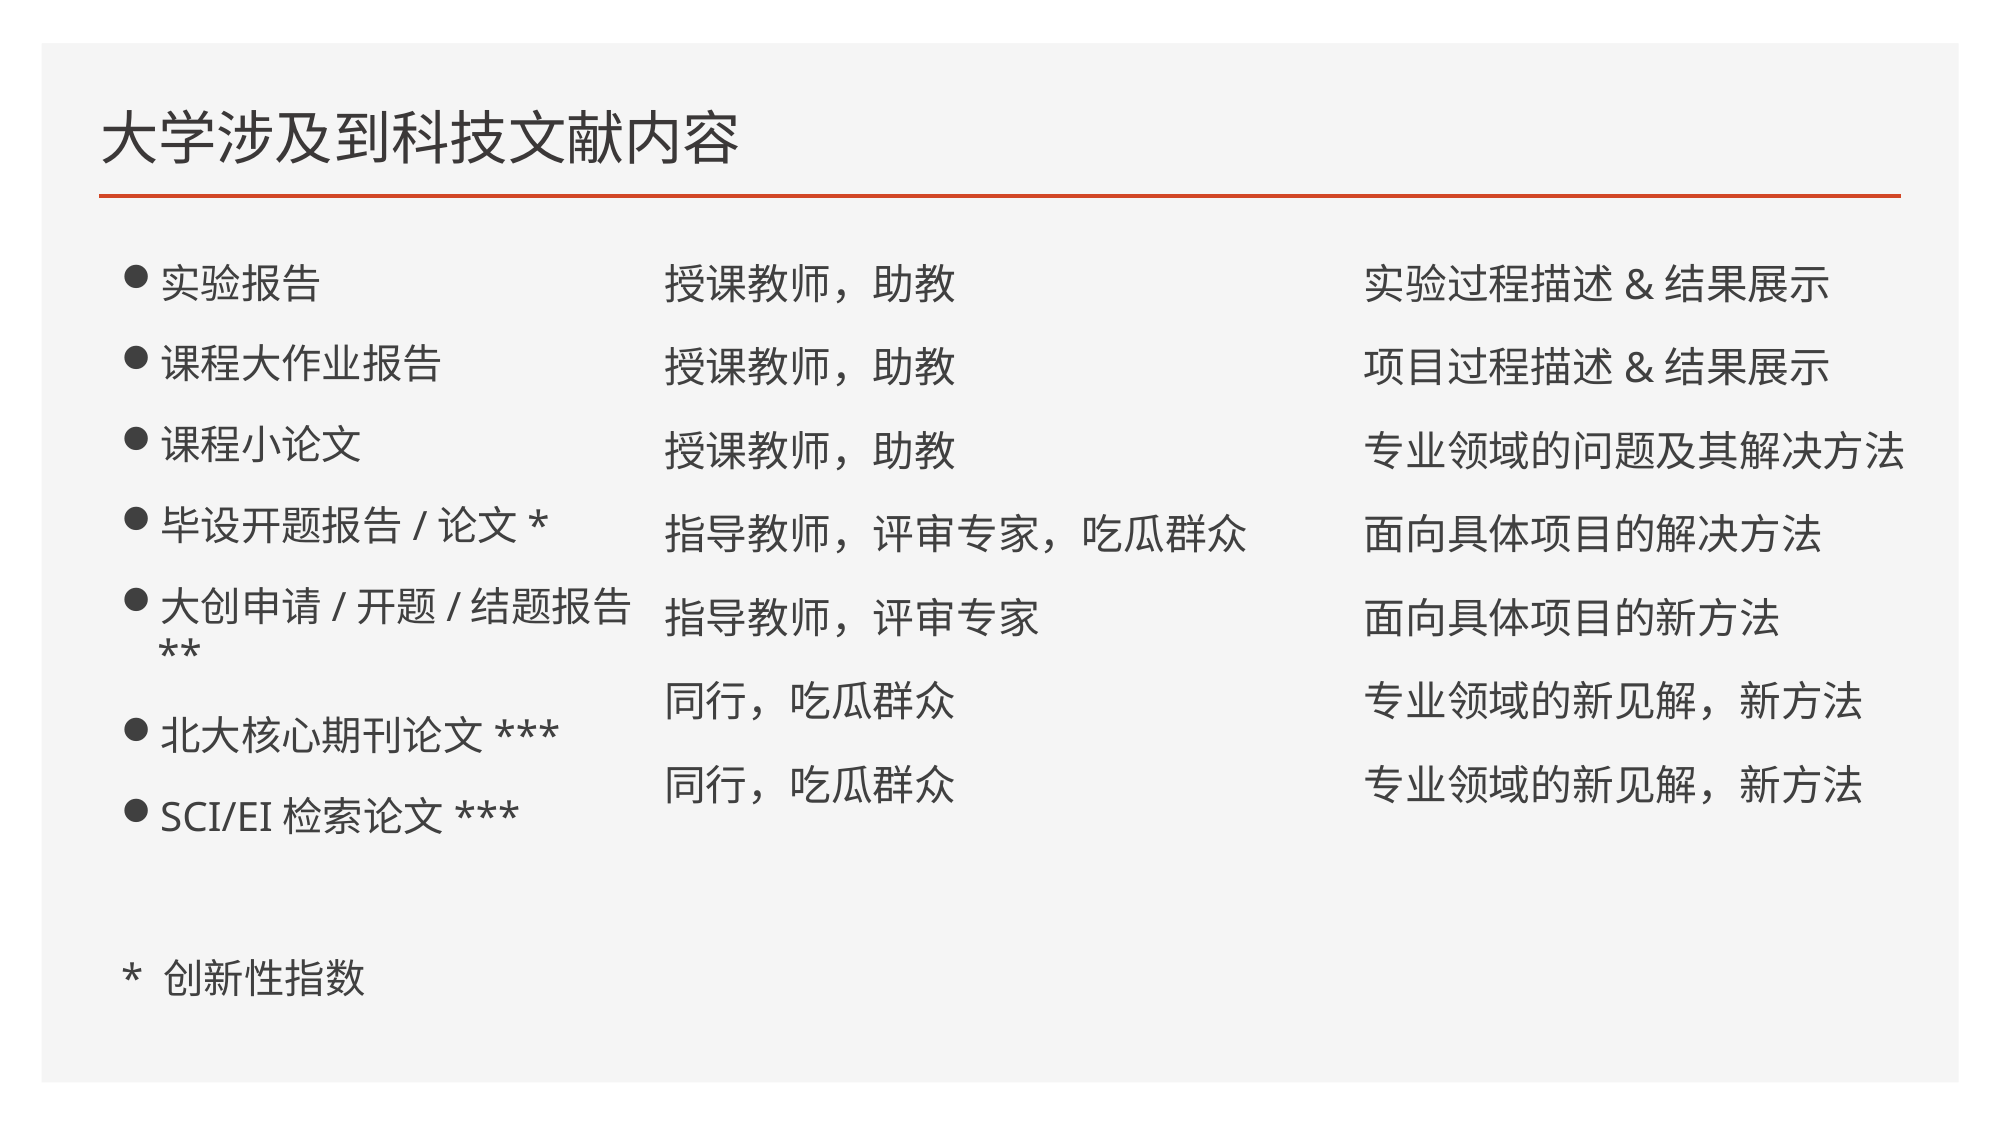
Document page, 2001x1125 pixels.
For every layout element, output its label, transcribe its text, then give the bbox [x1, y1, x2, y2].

text_box 实验过程描述&结果展示 项目过程描述&结果展示 专业领域的问题及其解决方法 面向具体项目的解决方法 面向具体项目的新方法 专业领域的新见解，新方法 专业领域的新见解，新方法 [1348, 250, 1952, 1010]
title 大学涉及到科技文献内容 [85, 73, 1214, 179]
text_box 授课教师，助教 授课教师，助教 授课教师，助教 指导教师，评审专家，吃瓜群众 指导教师，评审专家 同行，吃瓜群众 同行，吃瓜群众 [649, 250, 1321, 1010]
text_box 实验报告 课程大作业报告 课程小论文 毕设开题报告/论文* 大创申请/开题/结题报告** 北大核心期刊论文*** SCI/EI检索论文*** * 创新性指数 [106, 250, 649, 1010]
